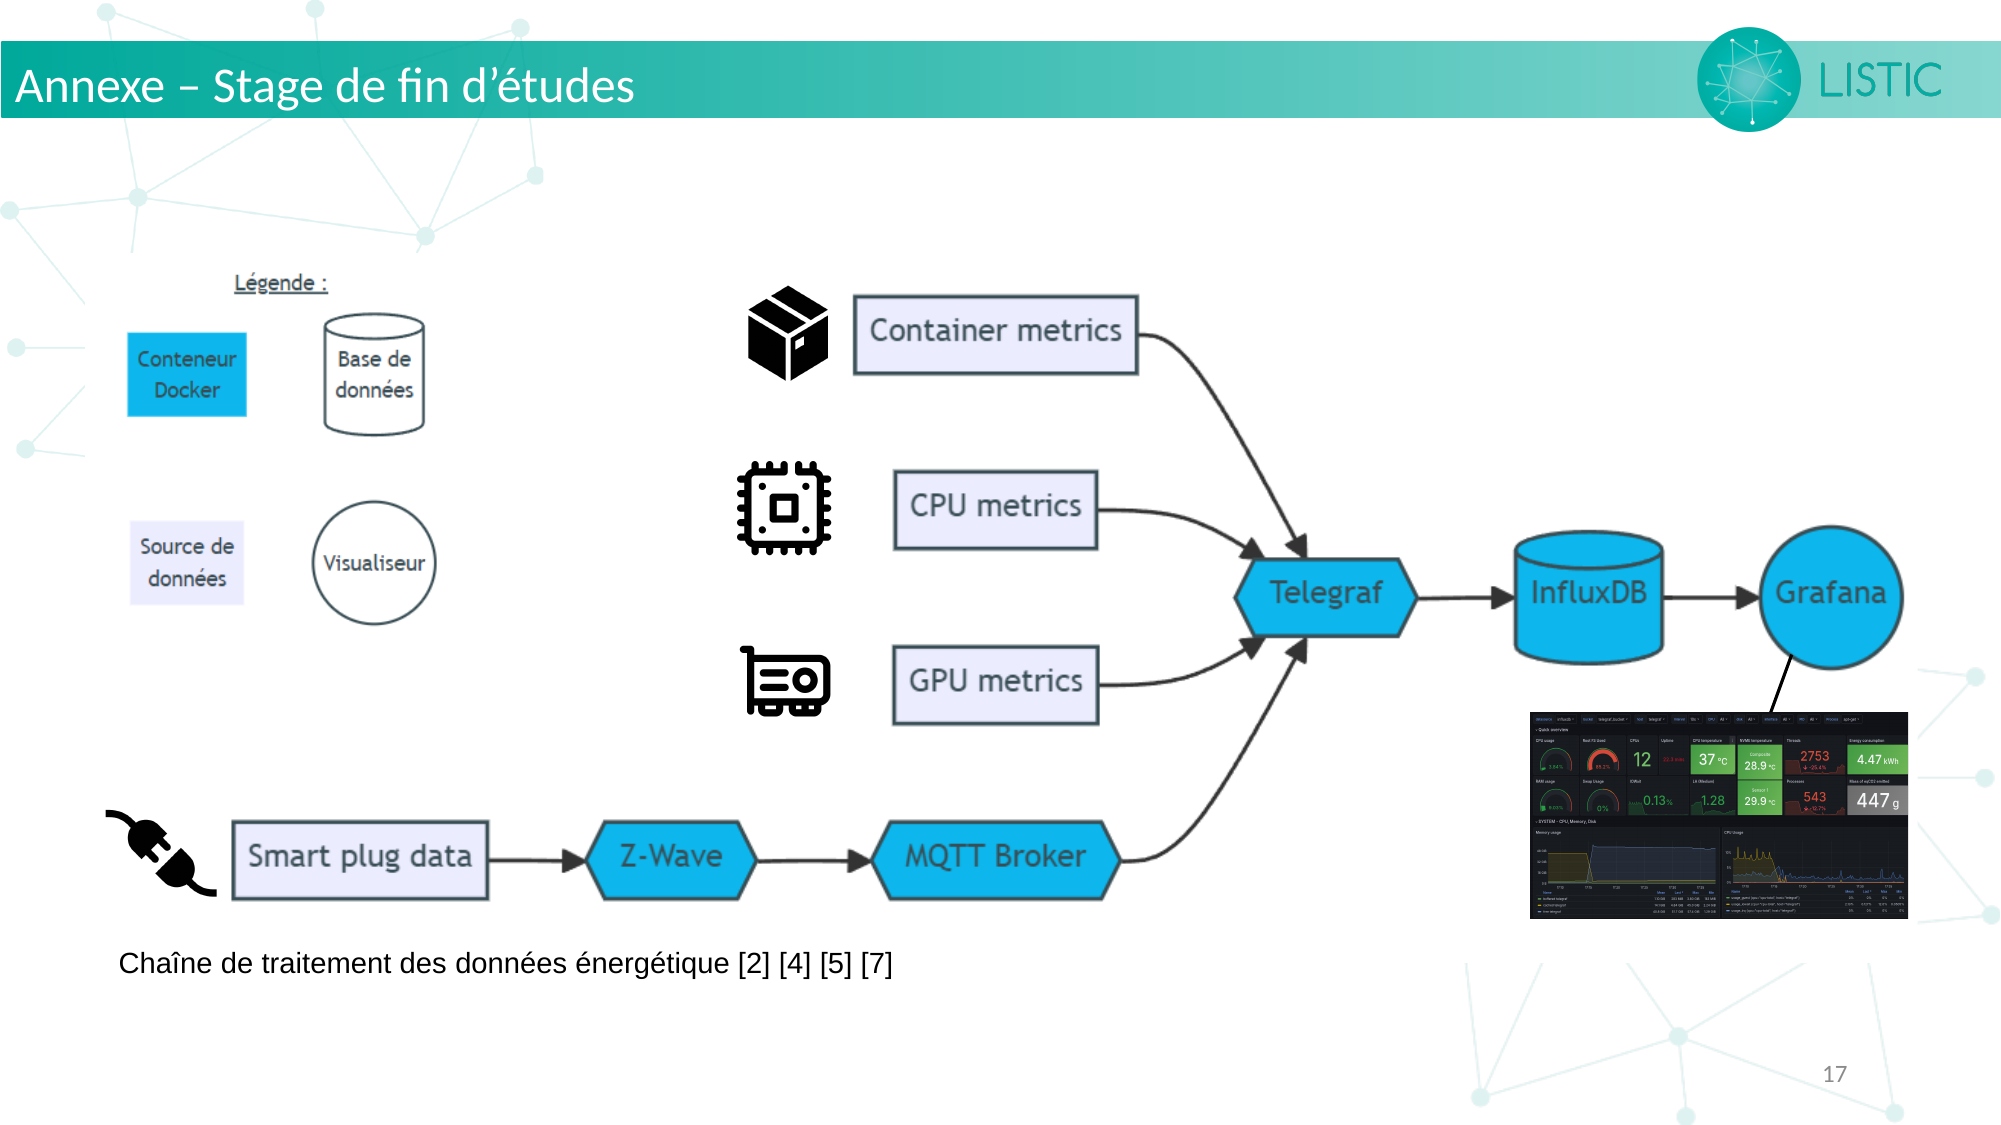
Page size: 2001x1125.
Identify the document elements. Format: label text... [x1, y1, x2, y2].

text_box Chaîne de traitement des données énergétique [2] [4] [5] [7] [103, 937, 968, 988]
text_box Annexe – Stage de fin d’études [0, 44, 1696, 120]
picture [84, 253, 1918, 963]
text_box 17 [1412, 1042, 1863, 1103]
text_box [1762, 654, 1792, 710]
